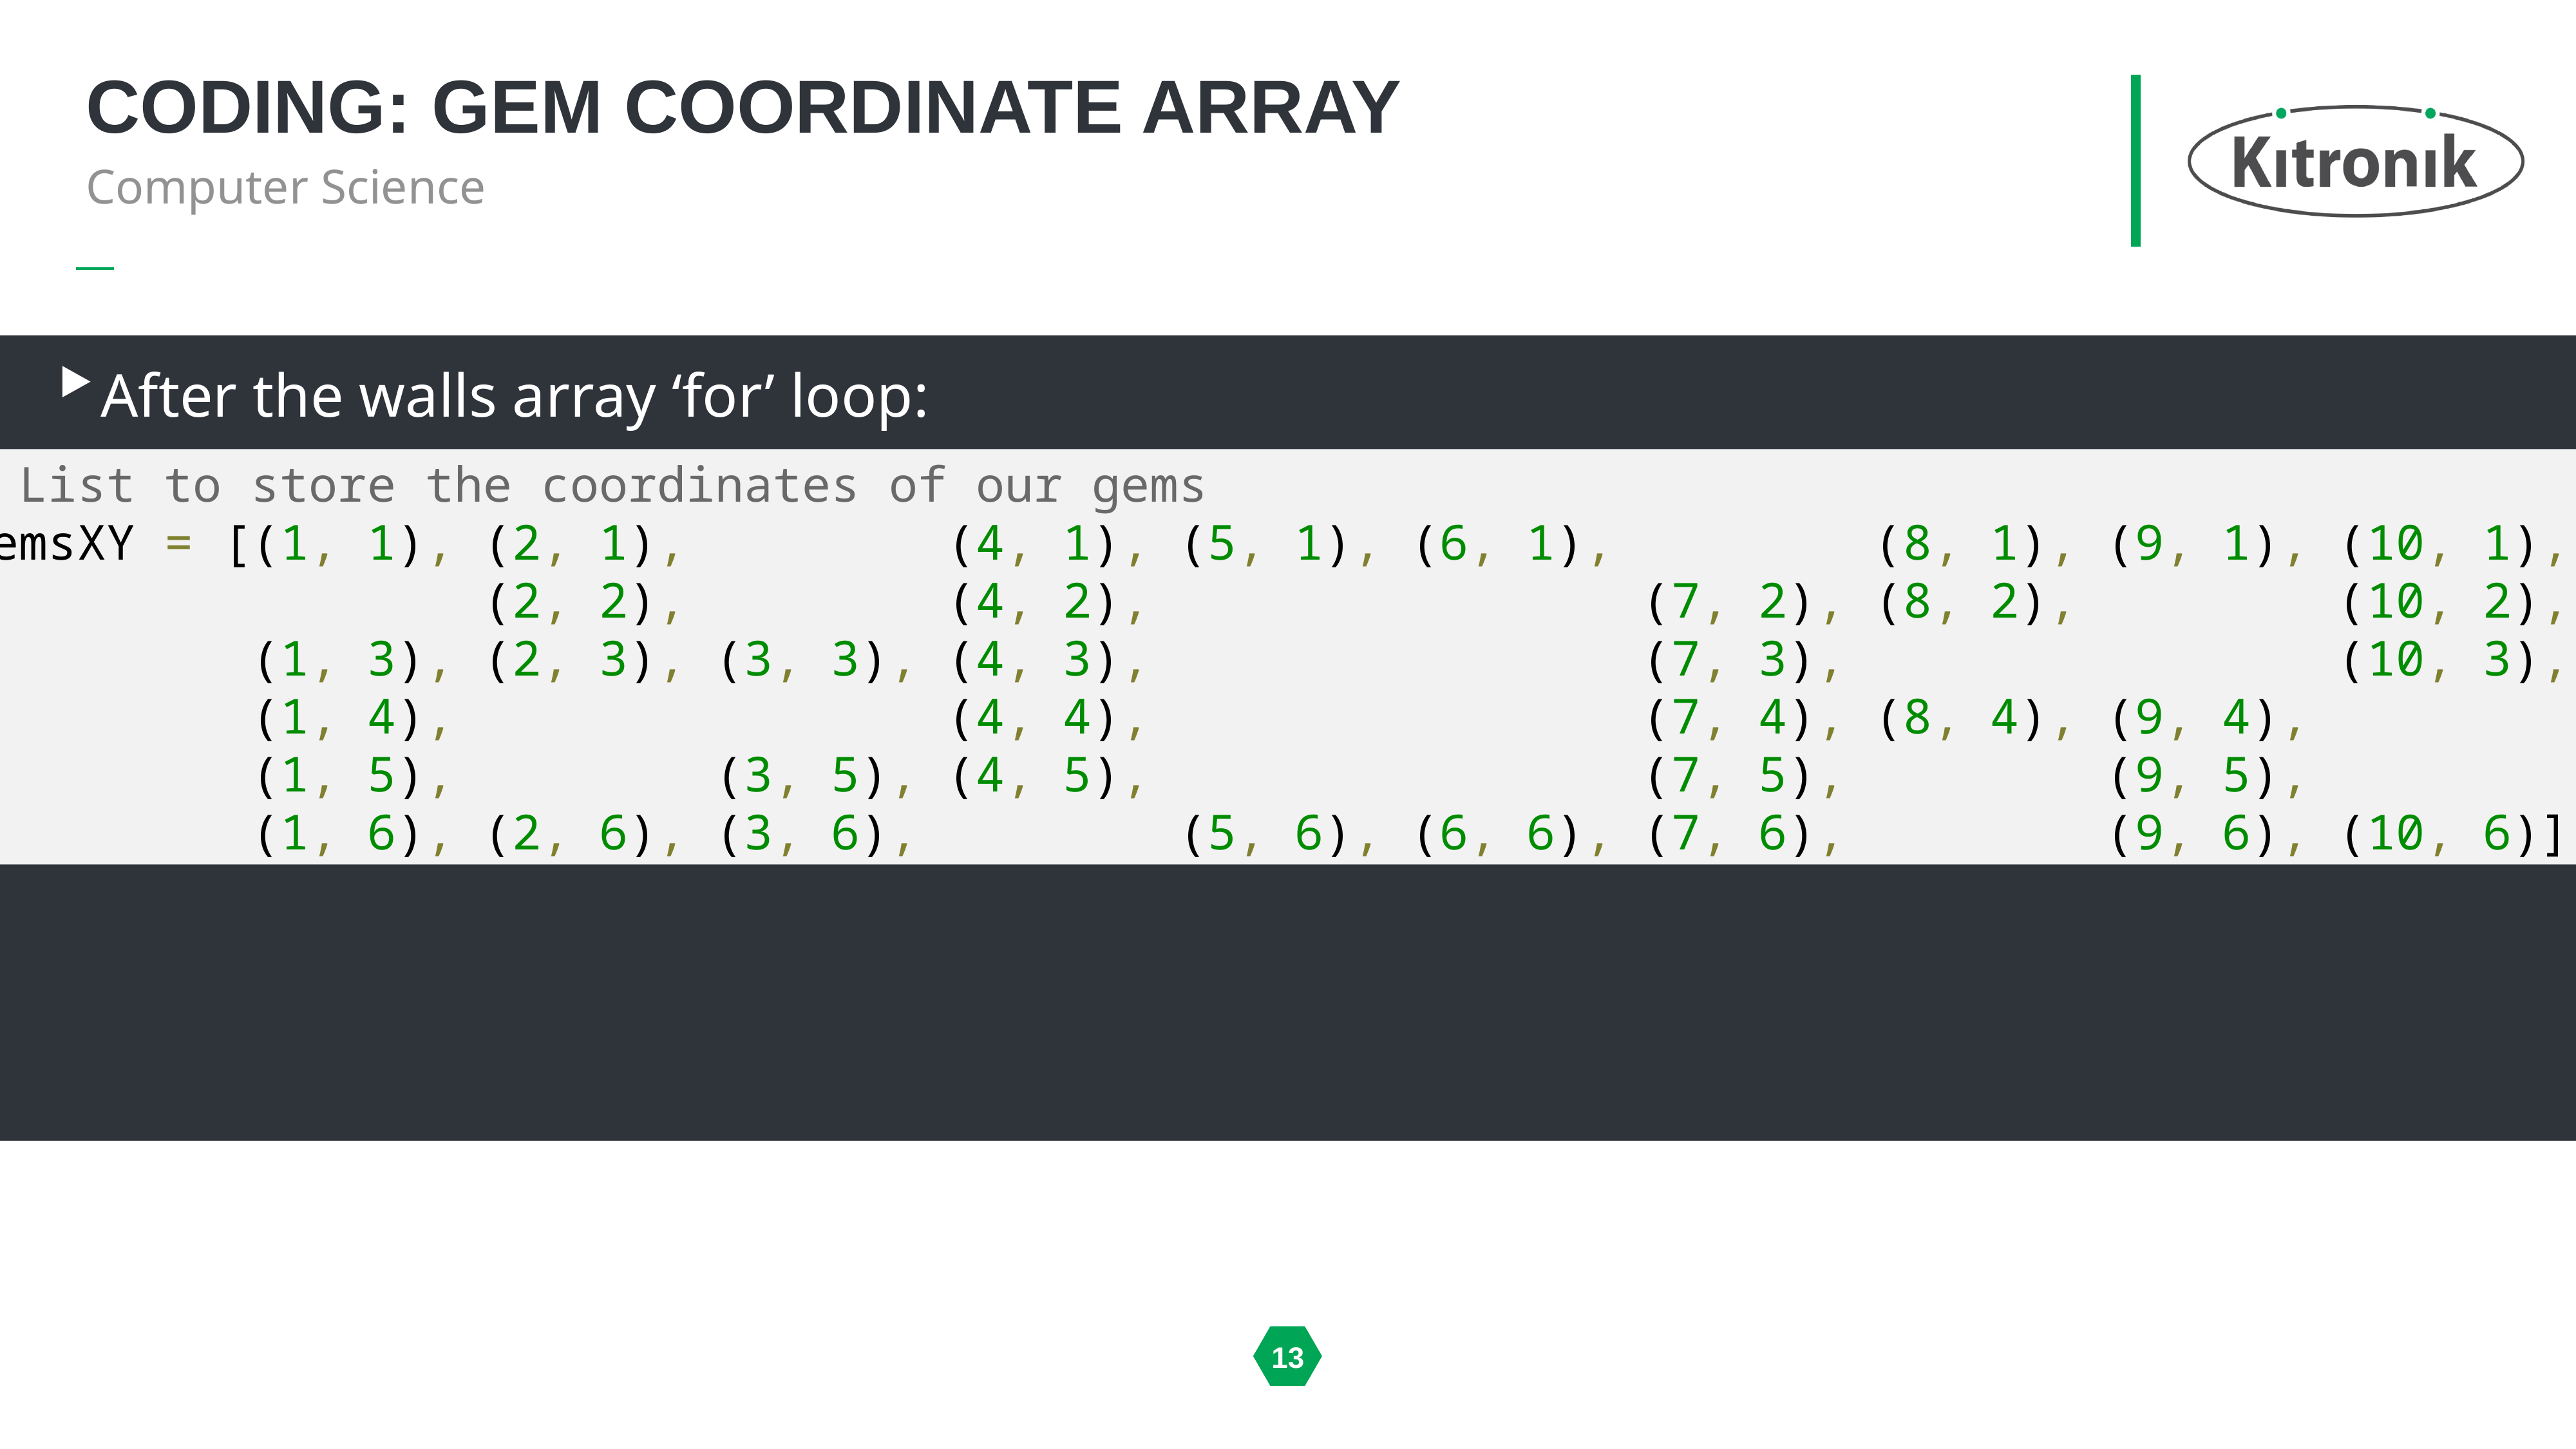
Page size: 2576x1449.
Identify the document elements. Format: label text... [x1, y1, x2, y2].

picture [2186, 103, 2526, 219]
text_box [1268, 1382, 1307, 1386]
slide_number 13 [1253, 1331, 1323, 1382]
text_box [0, 865, 2576, 1141]
list Computer Science [76, 174, 2031, 219]
text_box [0, 335, 2576, 449]
text_box [1267, 1326, 1307, 1331]
text_box After the walls array ‘for’ loop: [43, 350, 1694, 437]
title Coding: gem coordinate array [76, 52, 2031, 174]
text_box # List to store the coordinates of our gems gemsXY = [(1, 1), (2, 1), (4, 1), (5, 1), (6, 1), (8, 1), (9, 1), (10, 1), (2, 2), (4, 2), (7, 2), (8, 2), (10, 2), (1, 3), (2, 3), (3, 3), (4, 3), (7, 3), (10, 3), (1, 4), (4, 4), (7, 4), (8, 4), (9, 4), (1, 5), (3, 5), (4, 5), (7, 5), (9, 5), (1, 6), (2, 6), (3, 6), (5, 6), (6, 6), (7, 6), (9, 6), (10, 6)] [0, 449, 2576, 865]
